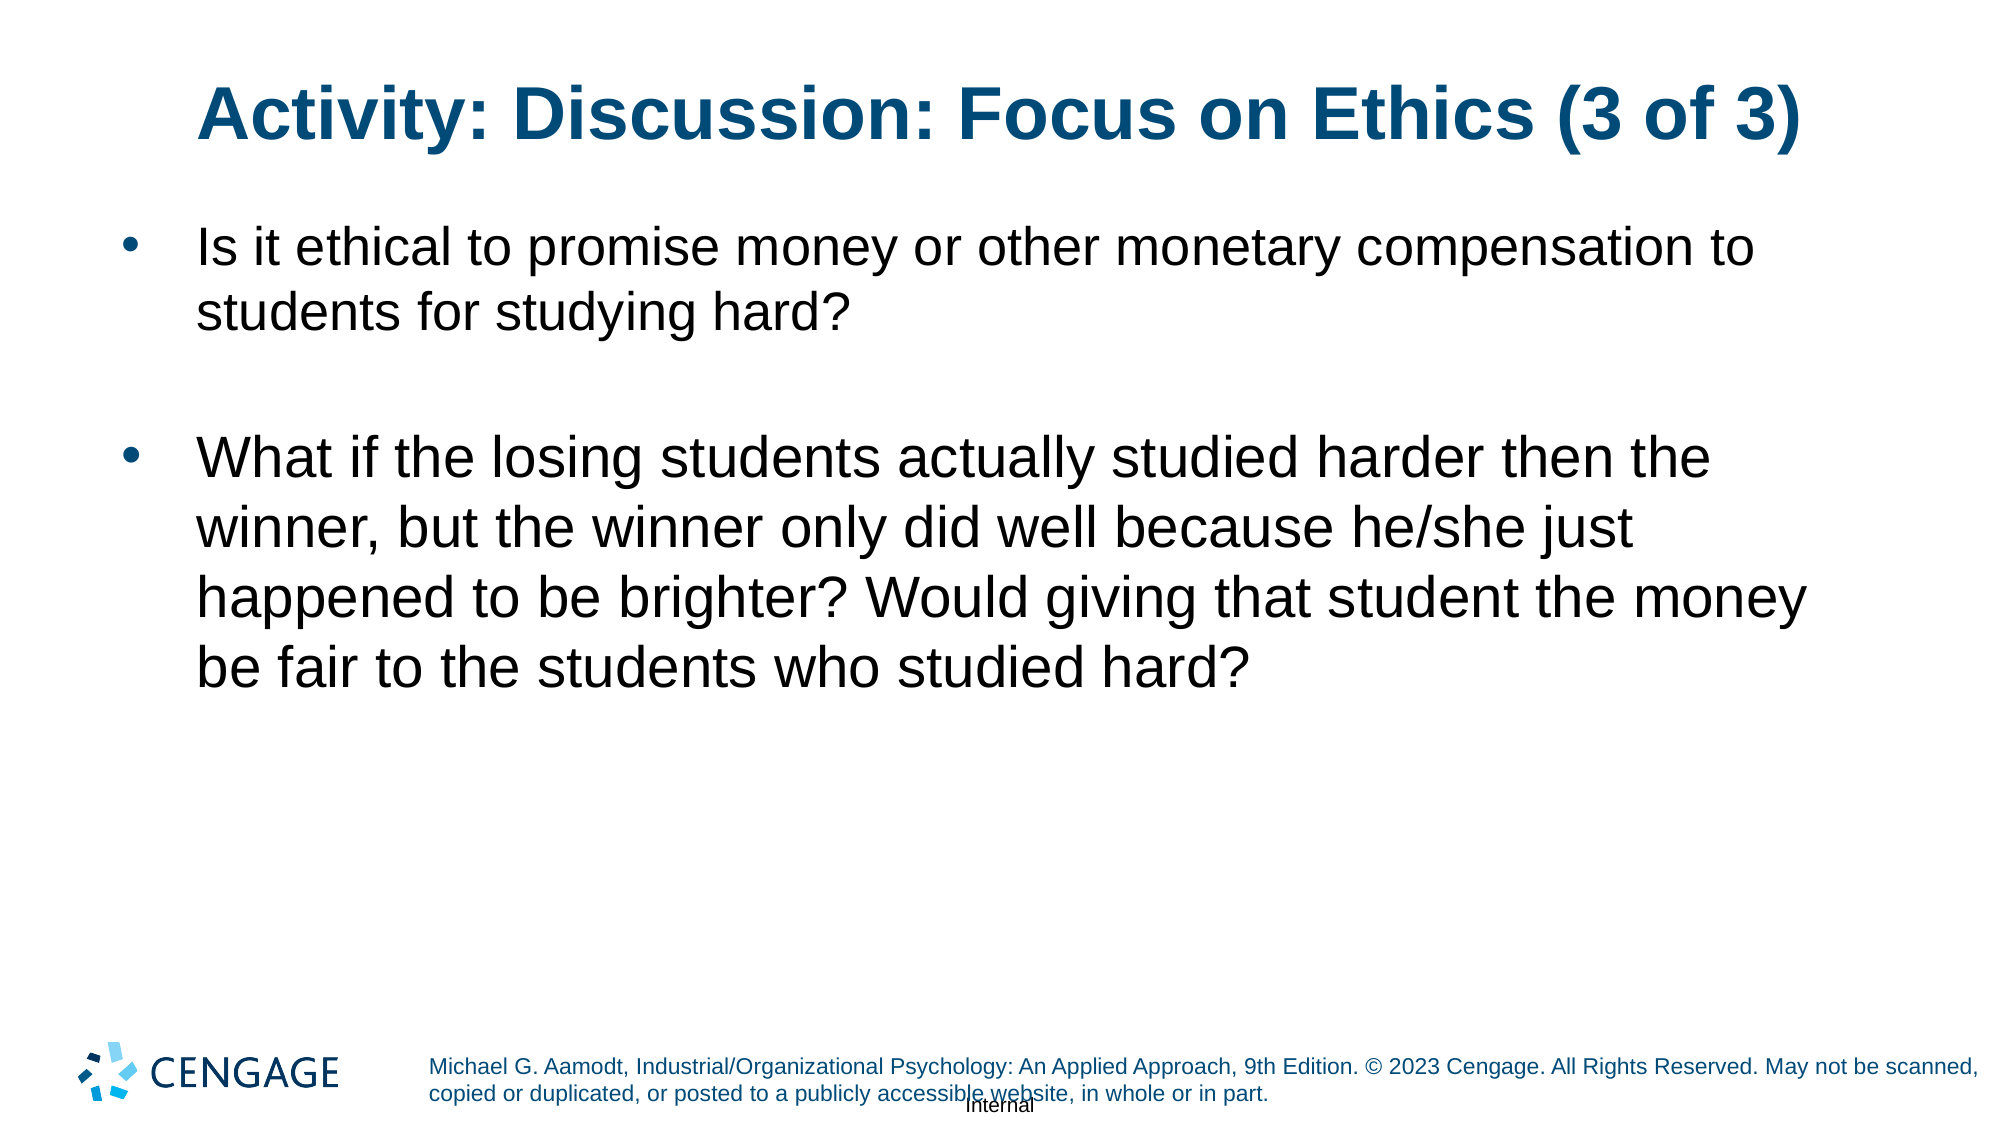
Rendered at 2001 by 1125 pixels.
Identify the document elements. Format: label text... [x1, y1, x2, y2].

title Activity: Discussion: Focus on Ethics (3 of 3) [137, 59, 1863, 171]
picture [78, 1042, 338, 1101]
list Is it ethical to promise money or other monetary compensation to students for studying hard? What if the losing students actually studied harder then the winner, but the winner only did well because he/she just happened to be brighter? Would giving that student the money be fair to the students who studied hard? [121, 211, 1880, 1000]
